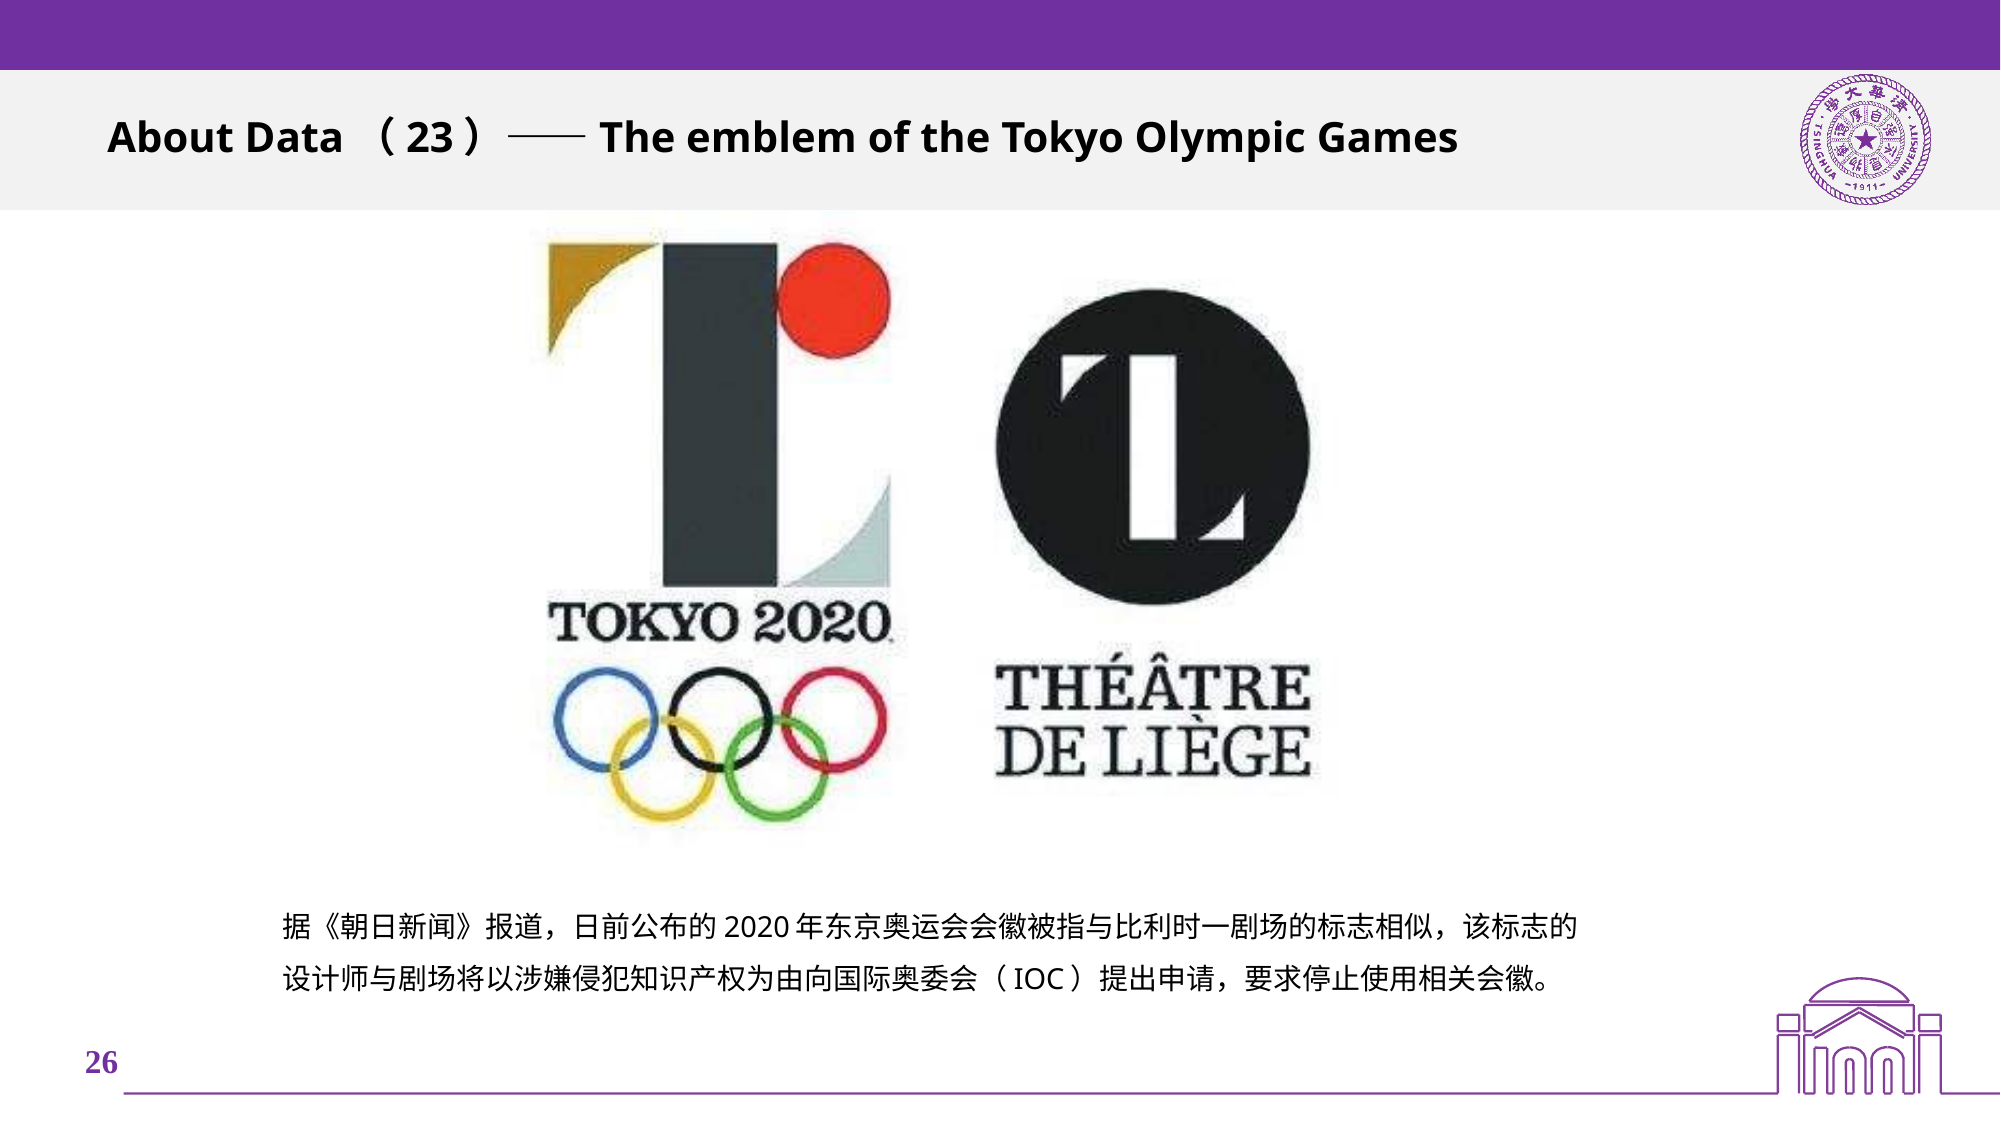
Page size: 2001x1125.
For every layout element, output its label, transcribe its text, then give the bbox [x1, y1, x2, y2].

text_box 据《朝日新闻》报道，日前公布的2020年东京奥运会会徽被指与比利时一剧场的标志相似，该标志的设计师与剧场将以涉嫌侵犯知识产权为由向国际奥委会（IOC）提出申请，要求停止使用相关会徽。 [267, 883, 1618, 1038]
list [512, 211, 1374, 857]
title About Data（23）——The emblem of the Tokyo Olympic Games [92, 60, 1794, 212]
picture [1800, 74, 1931, 205]
